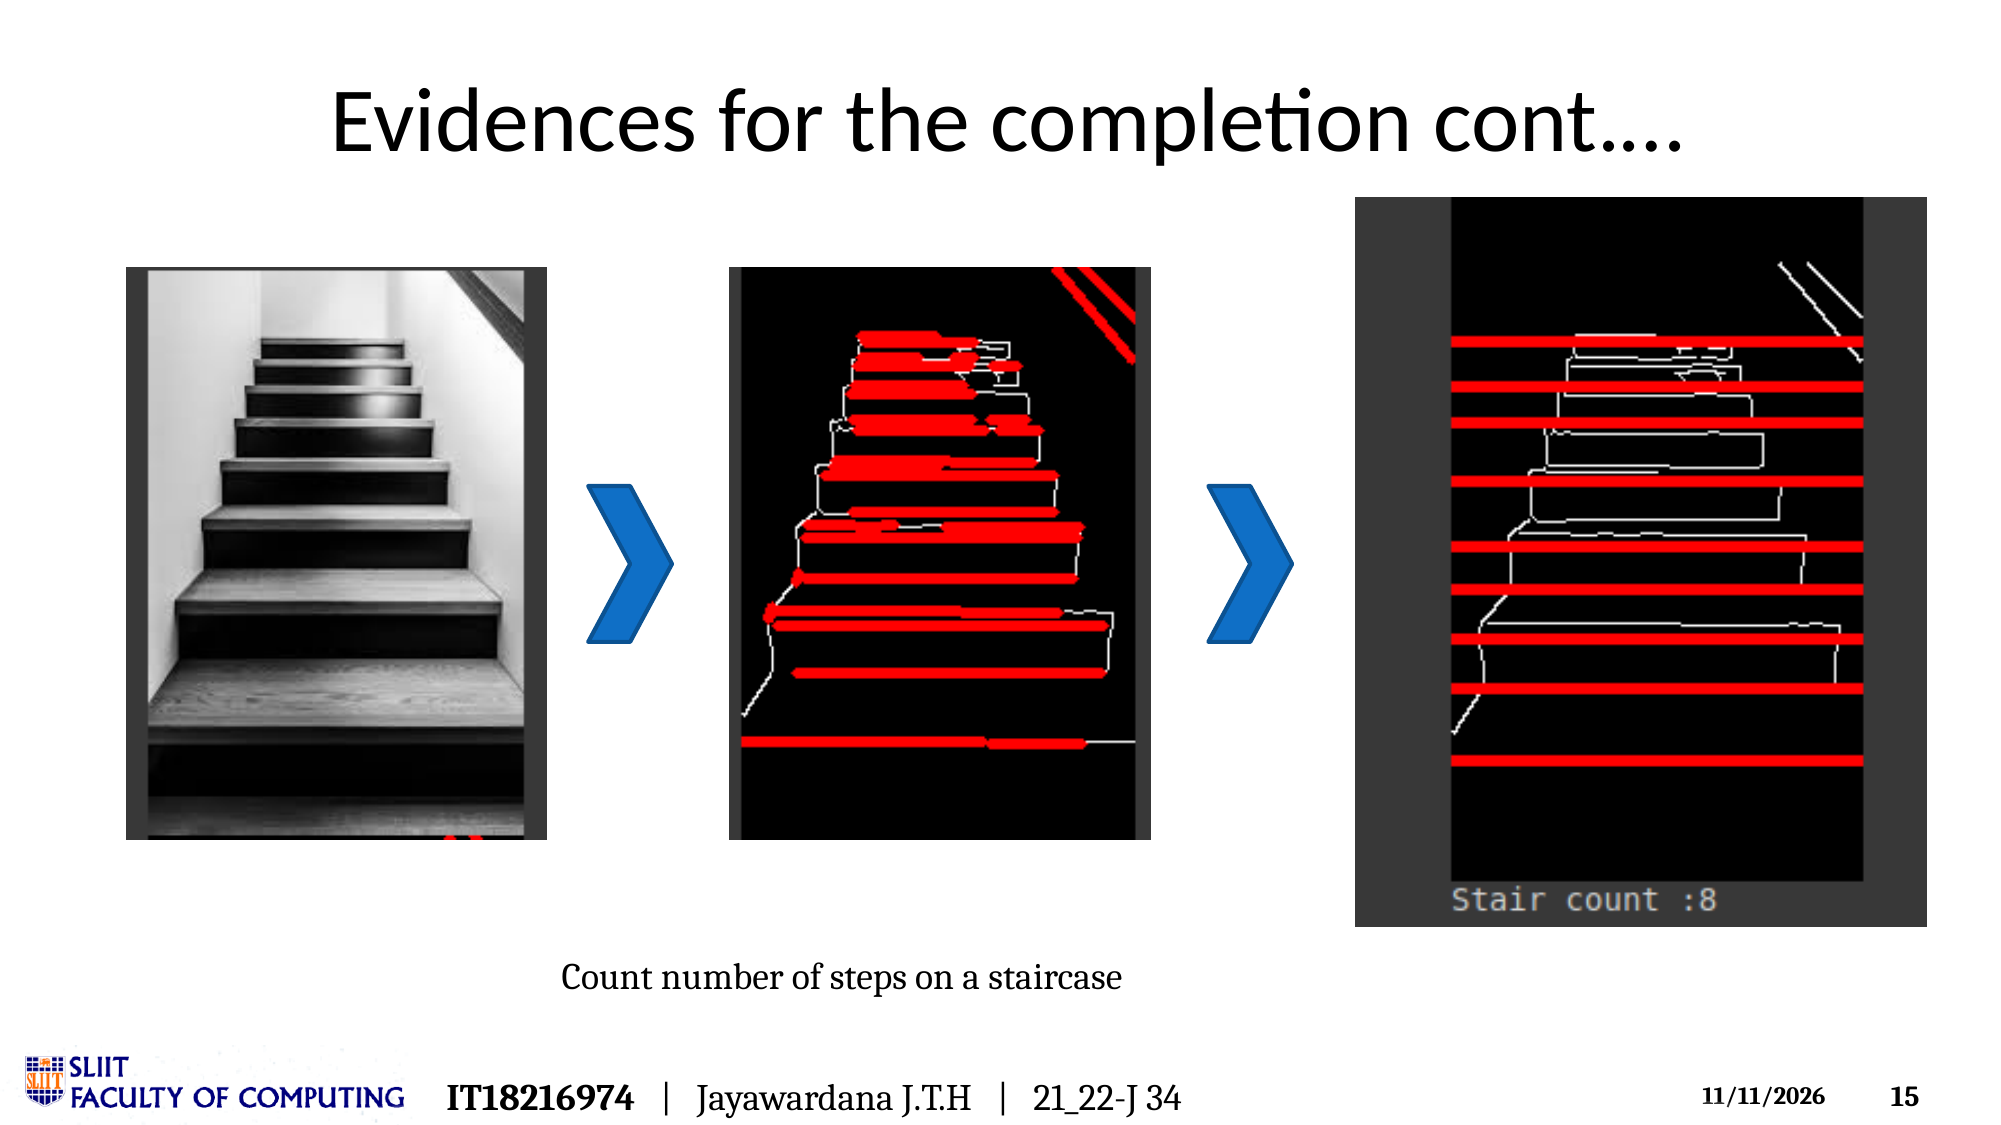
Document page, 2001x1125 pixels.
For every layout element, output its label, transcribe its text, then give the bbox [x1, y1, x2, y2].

picture [126, 267, 548, 840]
text_box [586, 483, 674, 644]
text_box [1206, 483, 1294, 644]
text_box Count number of steps on a staircase [546, 944, 1325, 1005]
picture [729, 267, 1151, 840]
title Evidences for the completion cont.… [50, 50, 1967, 180]
picture [0, 1045, 413, 1124]
picture [1354, 197, 1927, 928]
